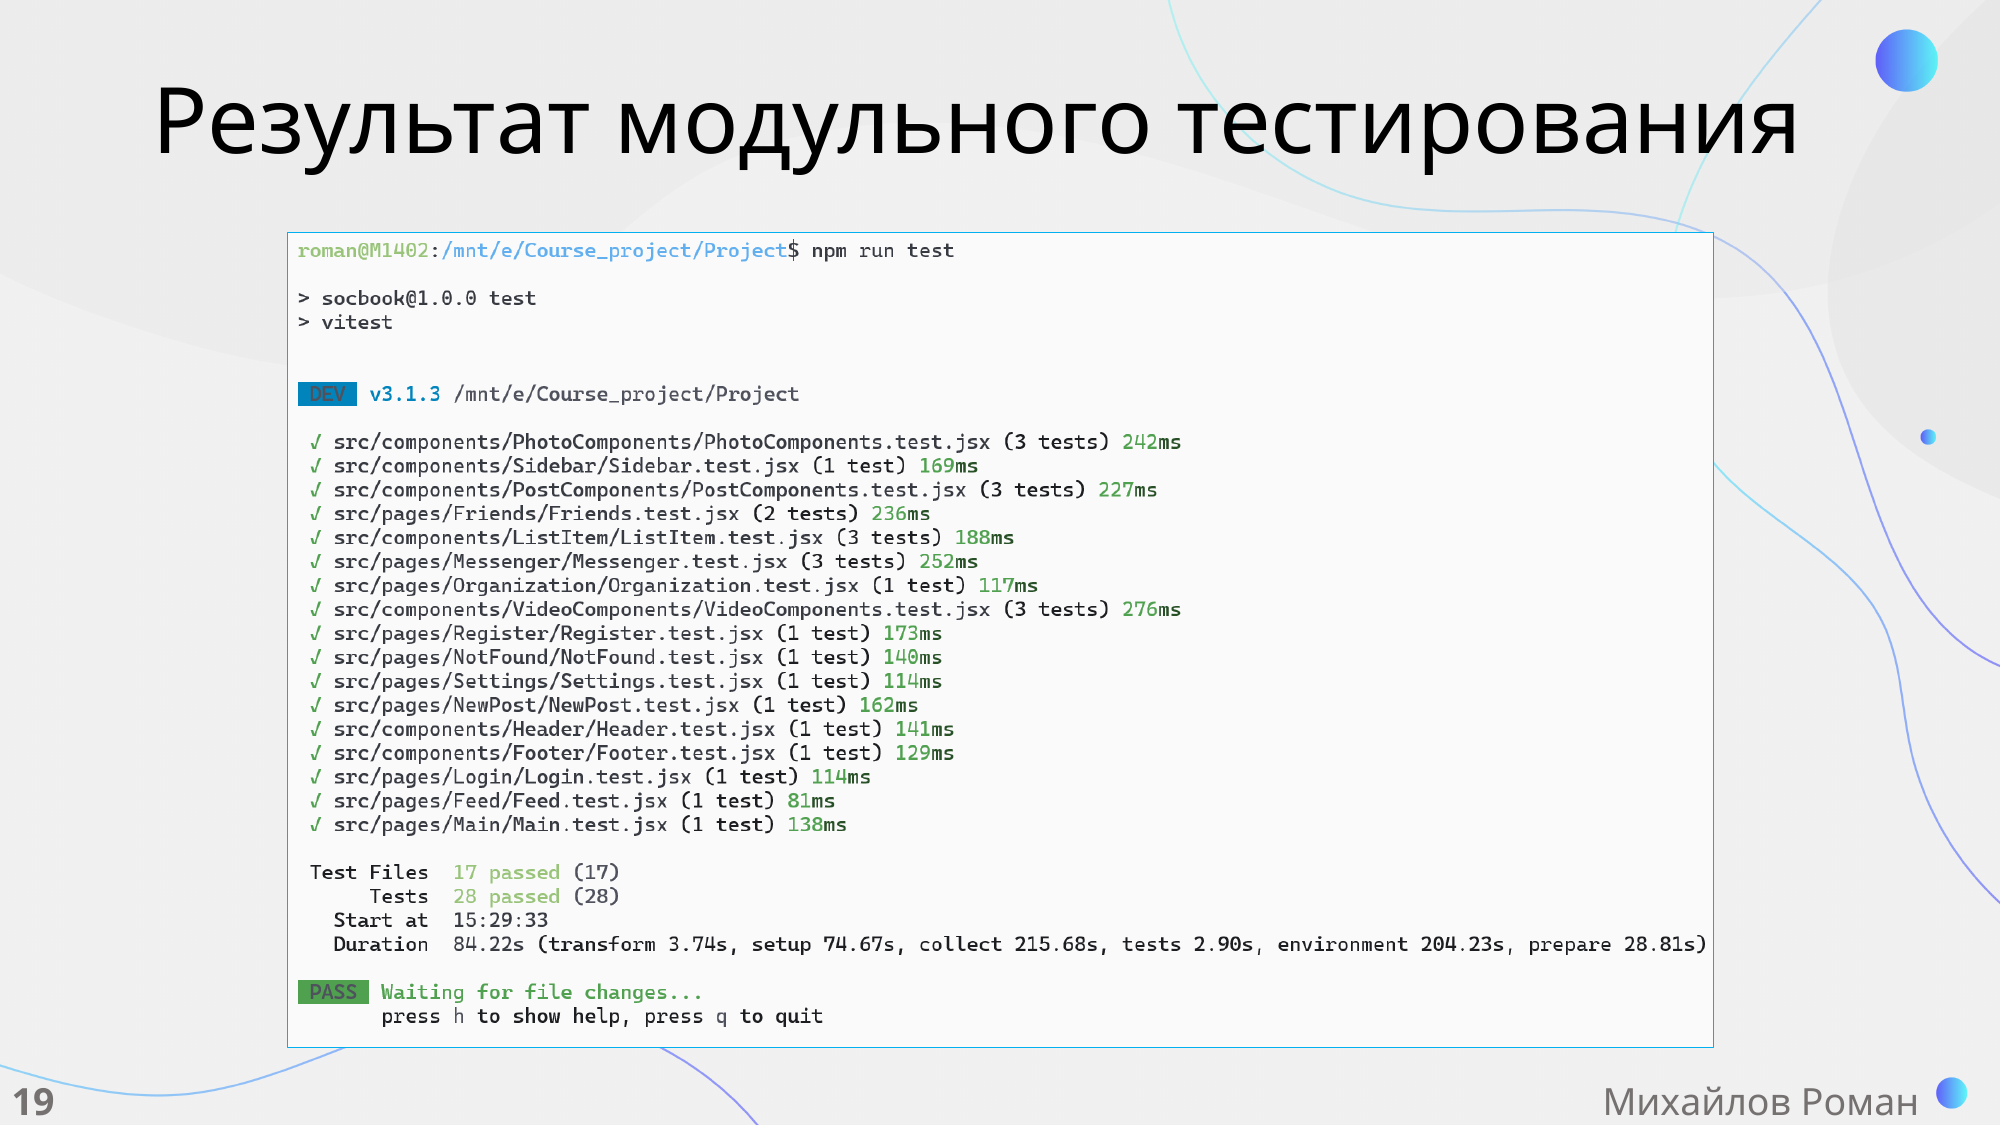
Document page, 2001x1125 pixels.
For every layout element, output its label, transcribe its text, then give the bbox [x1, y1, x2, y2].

table_header 19 [0, 1067, 352, 1125]
table_header Михайлов Роман [352, 1067, 1935, 1125]
picture [0, 0, 2000, 1125]
title Результат модульного тестирования [137, 59, 1863, 188]
